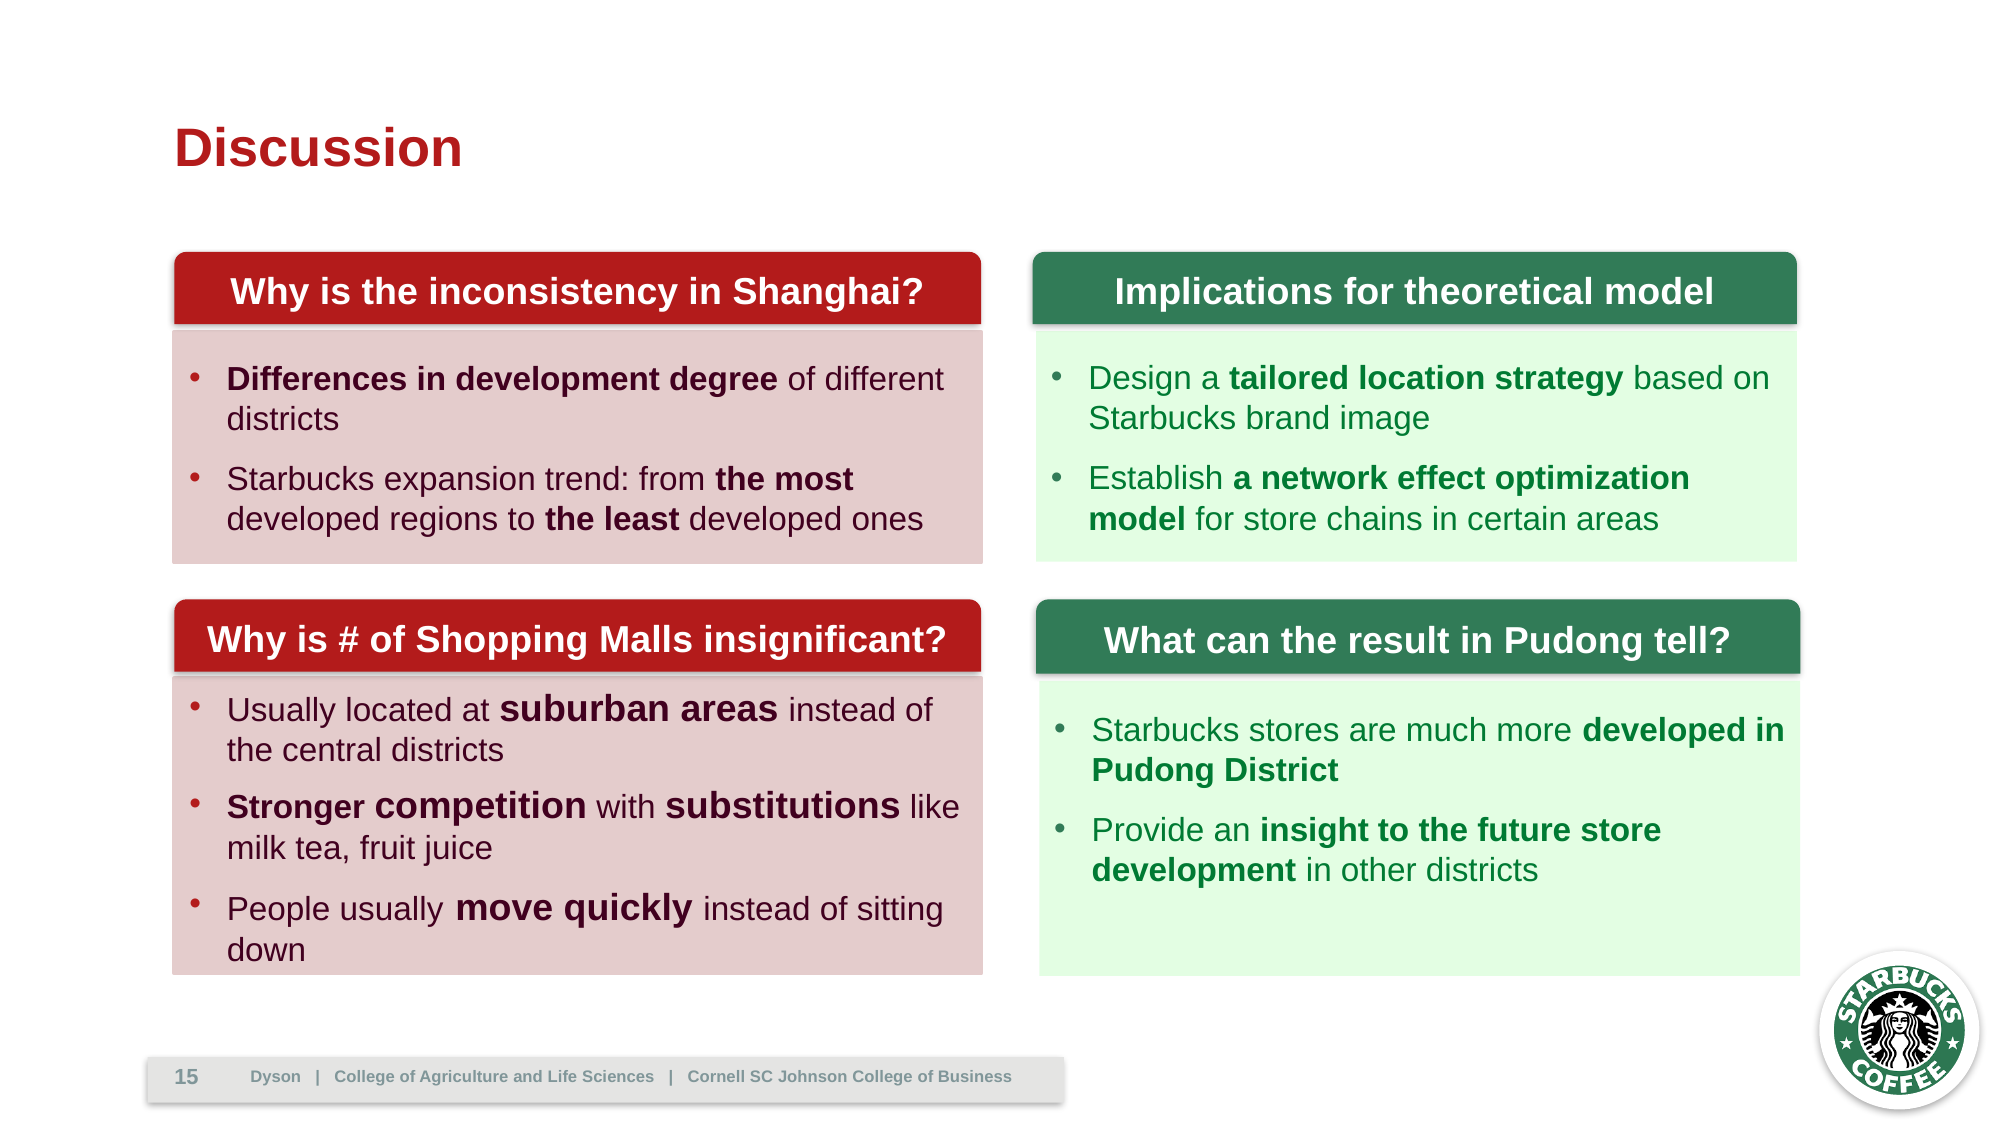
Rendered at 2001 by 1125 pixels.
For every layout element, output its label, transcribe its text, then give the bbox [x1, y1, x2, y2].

text_box Starbucks stores are much more developed in Pudong District Provide an insight to the future store development in other districts [1037, 679, 1802, 978]
text_box Implications for theoretical model [1031, 251, 1798, 325]
text_box What can the result in Pudong tell? [1035, 598, 1802, 675]
title Discussion [174, 112, 1852, 263]
text_box Why is the inconsistency in Shanghai? [173, 251, 982, 325]
text_box Why is # of Shopping Malls insignificant? [173, 598, 982, 673]
text_box Differences in development degree of different districts Starbucks expansion trend: from the most developed regions to the least developed ones [172, 330, 983, 564]
text_box Usually located at suburban areas instead of the central districts Stronger competition with substitutions like milk tea, fruit juice People usually move quickly instead of sitting down [172, 677, 983, 975]
text_box Design a tailored location strategy based on Starbucks brand image Establish a network effect optimization model for store chains in certain areas [1034, 330, 1799, 564]
picture [1826, 958, 1973, 1103]
